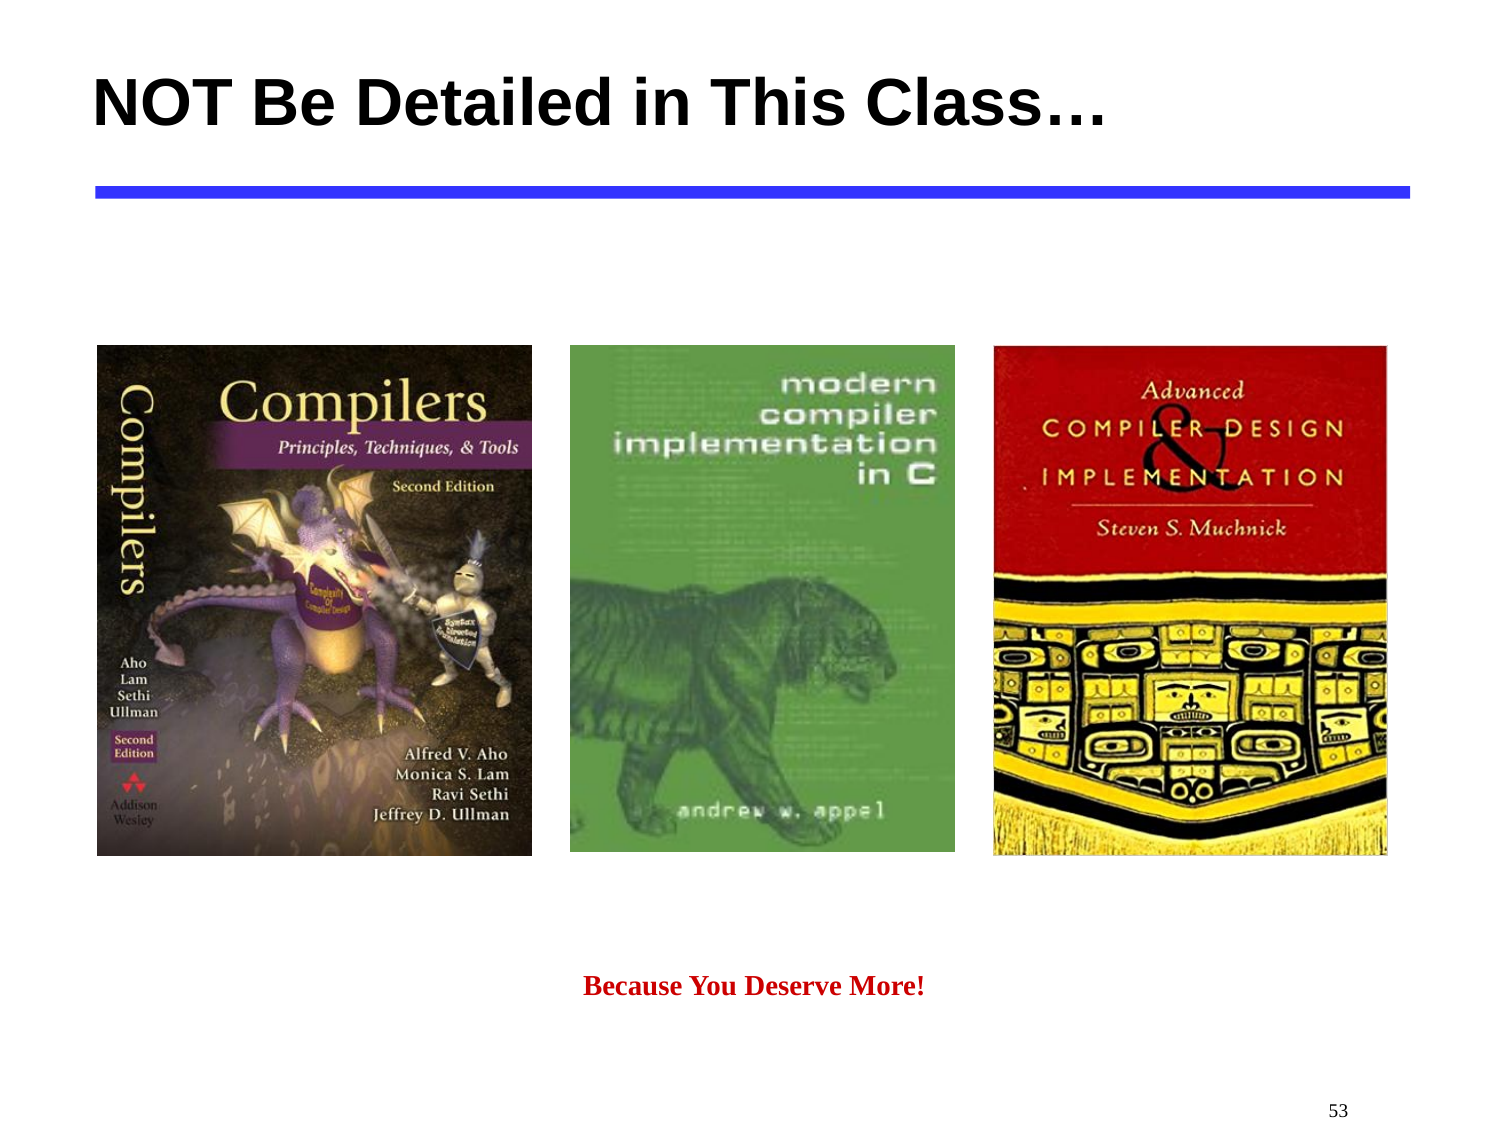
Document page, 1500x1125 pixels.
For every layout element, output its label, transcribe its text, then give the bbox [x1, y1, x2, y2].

picture [570, 345, 956, 852]
picture [993, 345, 1388, 856]
title NOT Be Detailed in This Class… [77, 15, 1432, 183]
text_box Because You Deserve More! [455, 925, 1054, 1006]
picture [96, 345, 532, 856]
slide_number 53 [1185, 1068, 1500, 1125]
